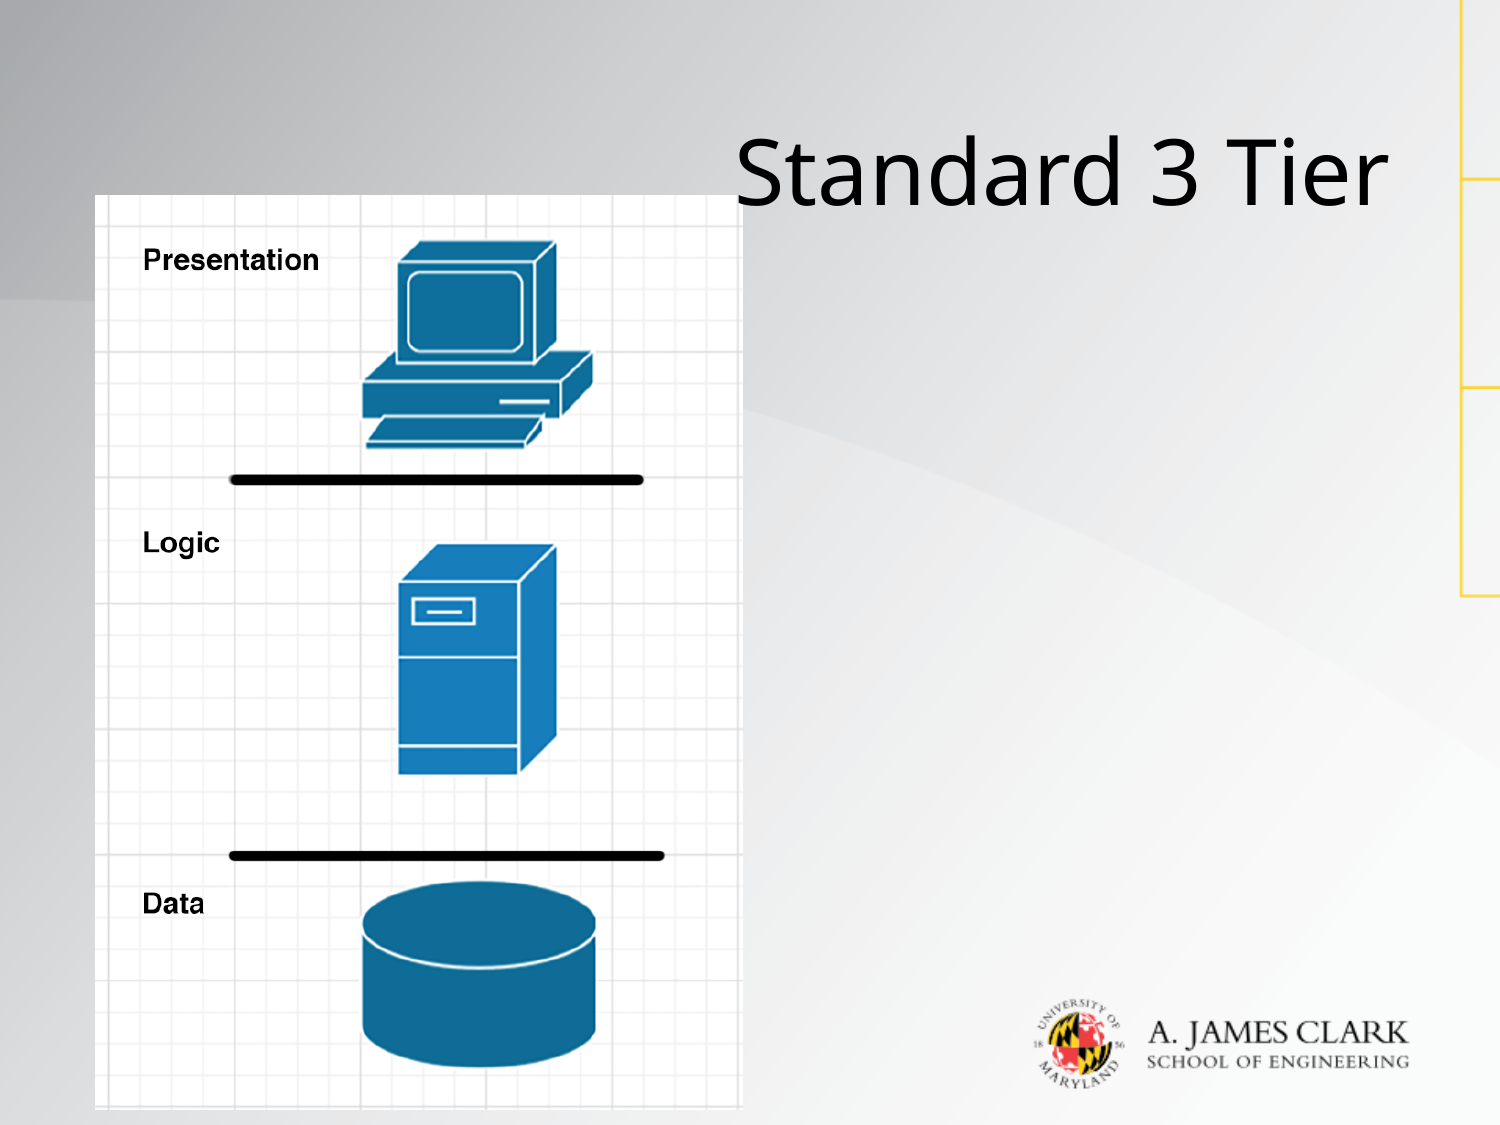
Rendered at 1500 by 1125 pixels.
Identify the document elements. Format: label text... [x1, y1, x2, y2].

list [95, 195, 744, 1110]
title Standard 3 Tier [75, 45, 1407, 231]
